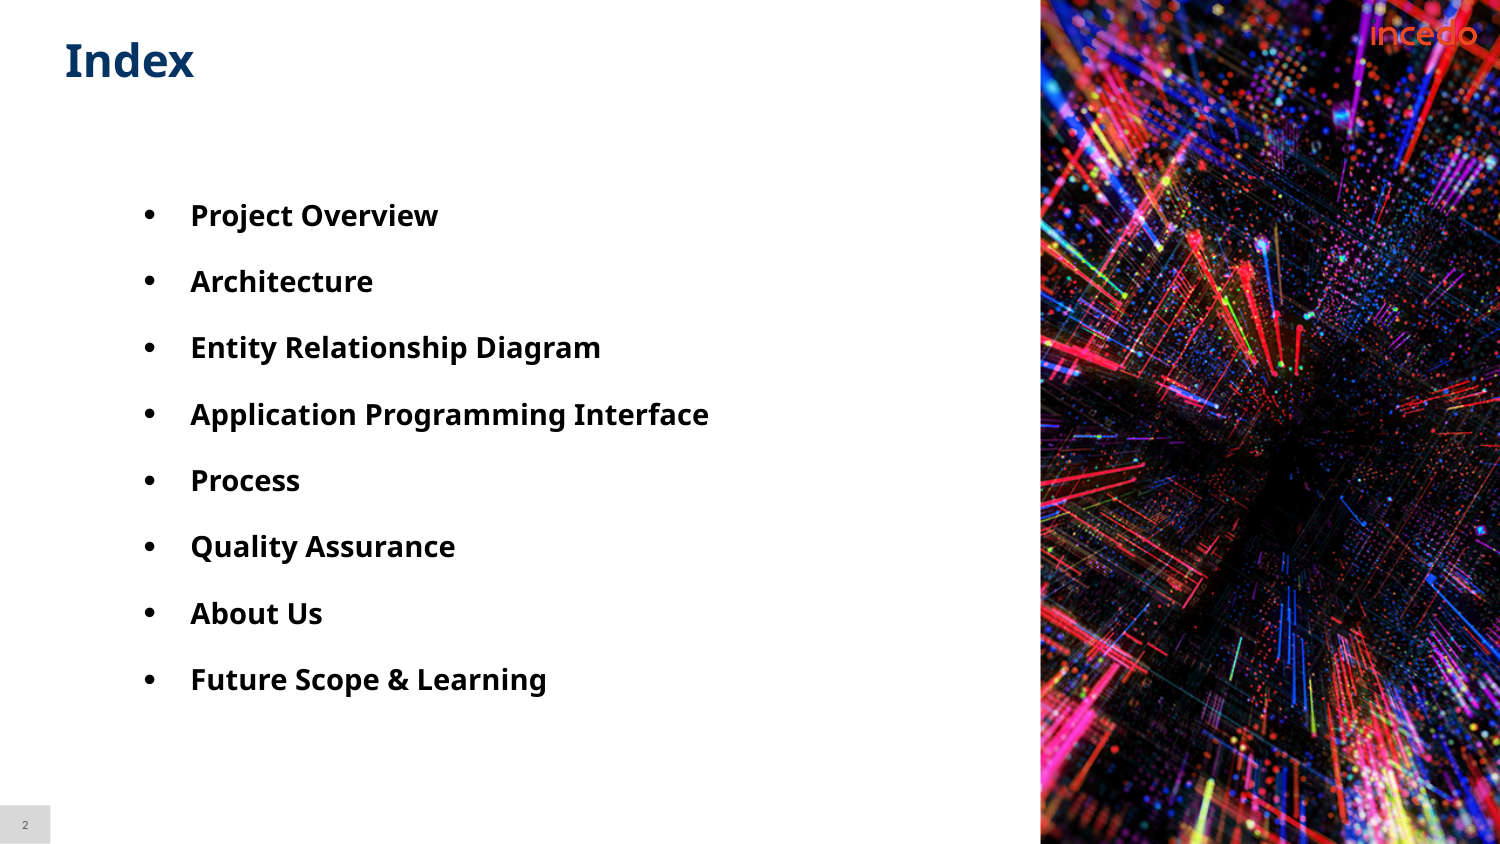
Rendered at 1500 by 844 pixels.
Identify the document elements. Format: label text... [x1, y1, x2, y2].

text_box Index [50, 23, 1113, 112]
list Project Overview Architecture Entity Relationship Diagram Application Programming Interface Process Quality Assurance About Us Future Scope & Learning [106, 150, 831, 713]
slide_number 2 [0, 805, 51, 844]
picture [0, 0, 1500, 844]
